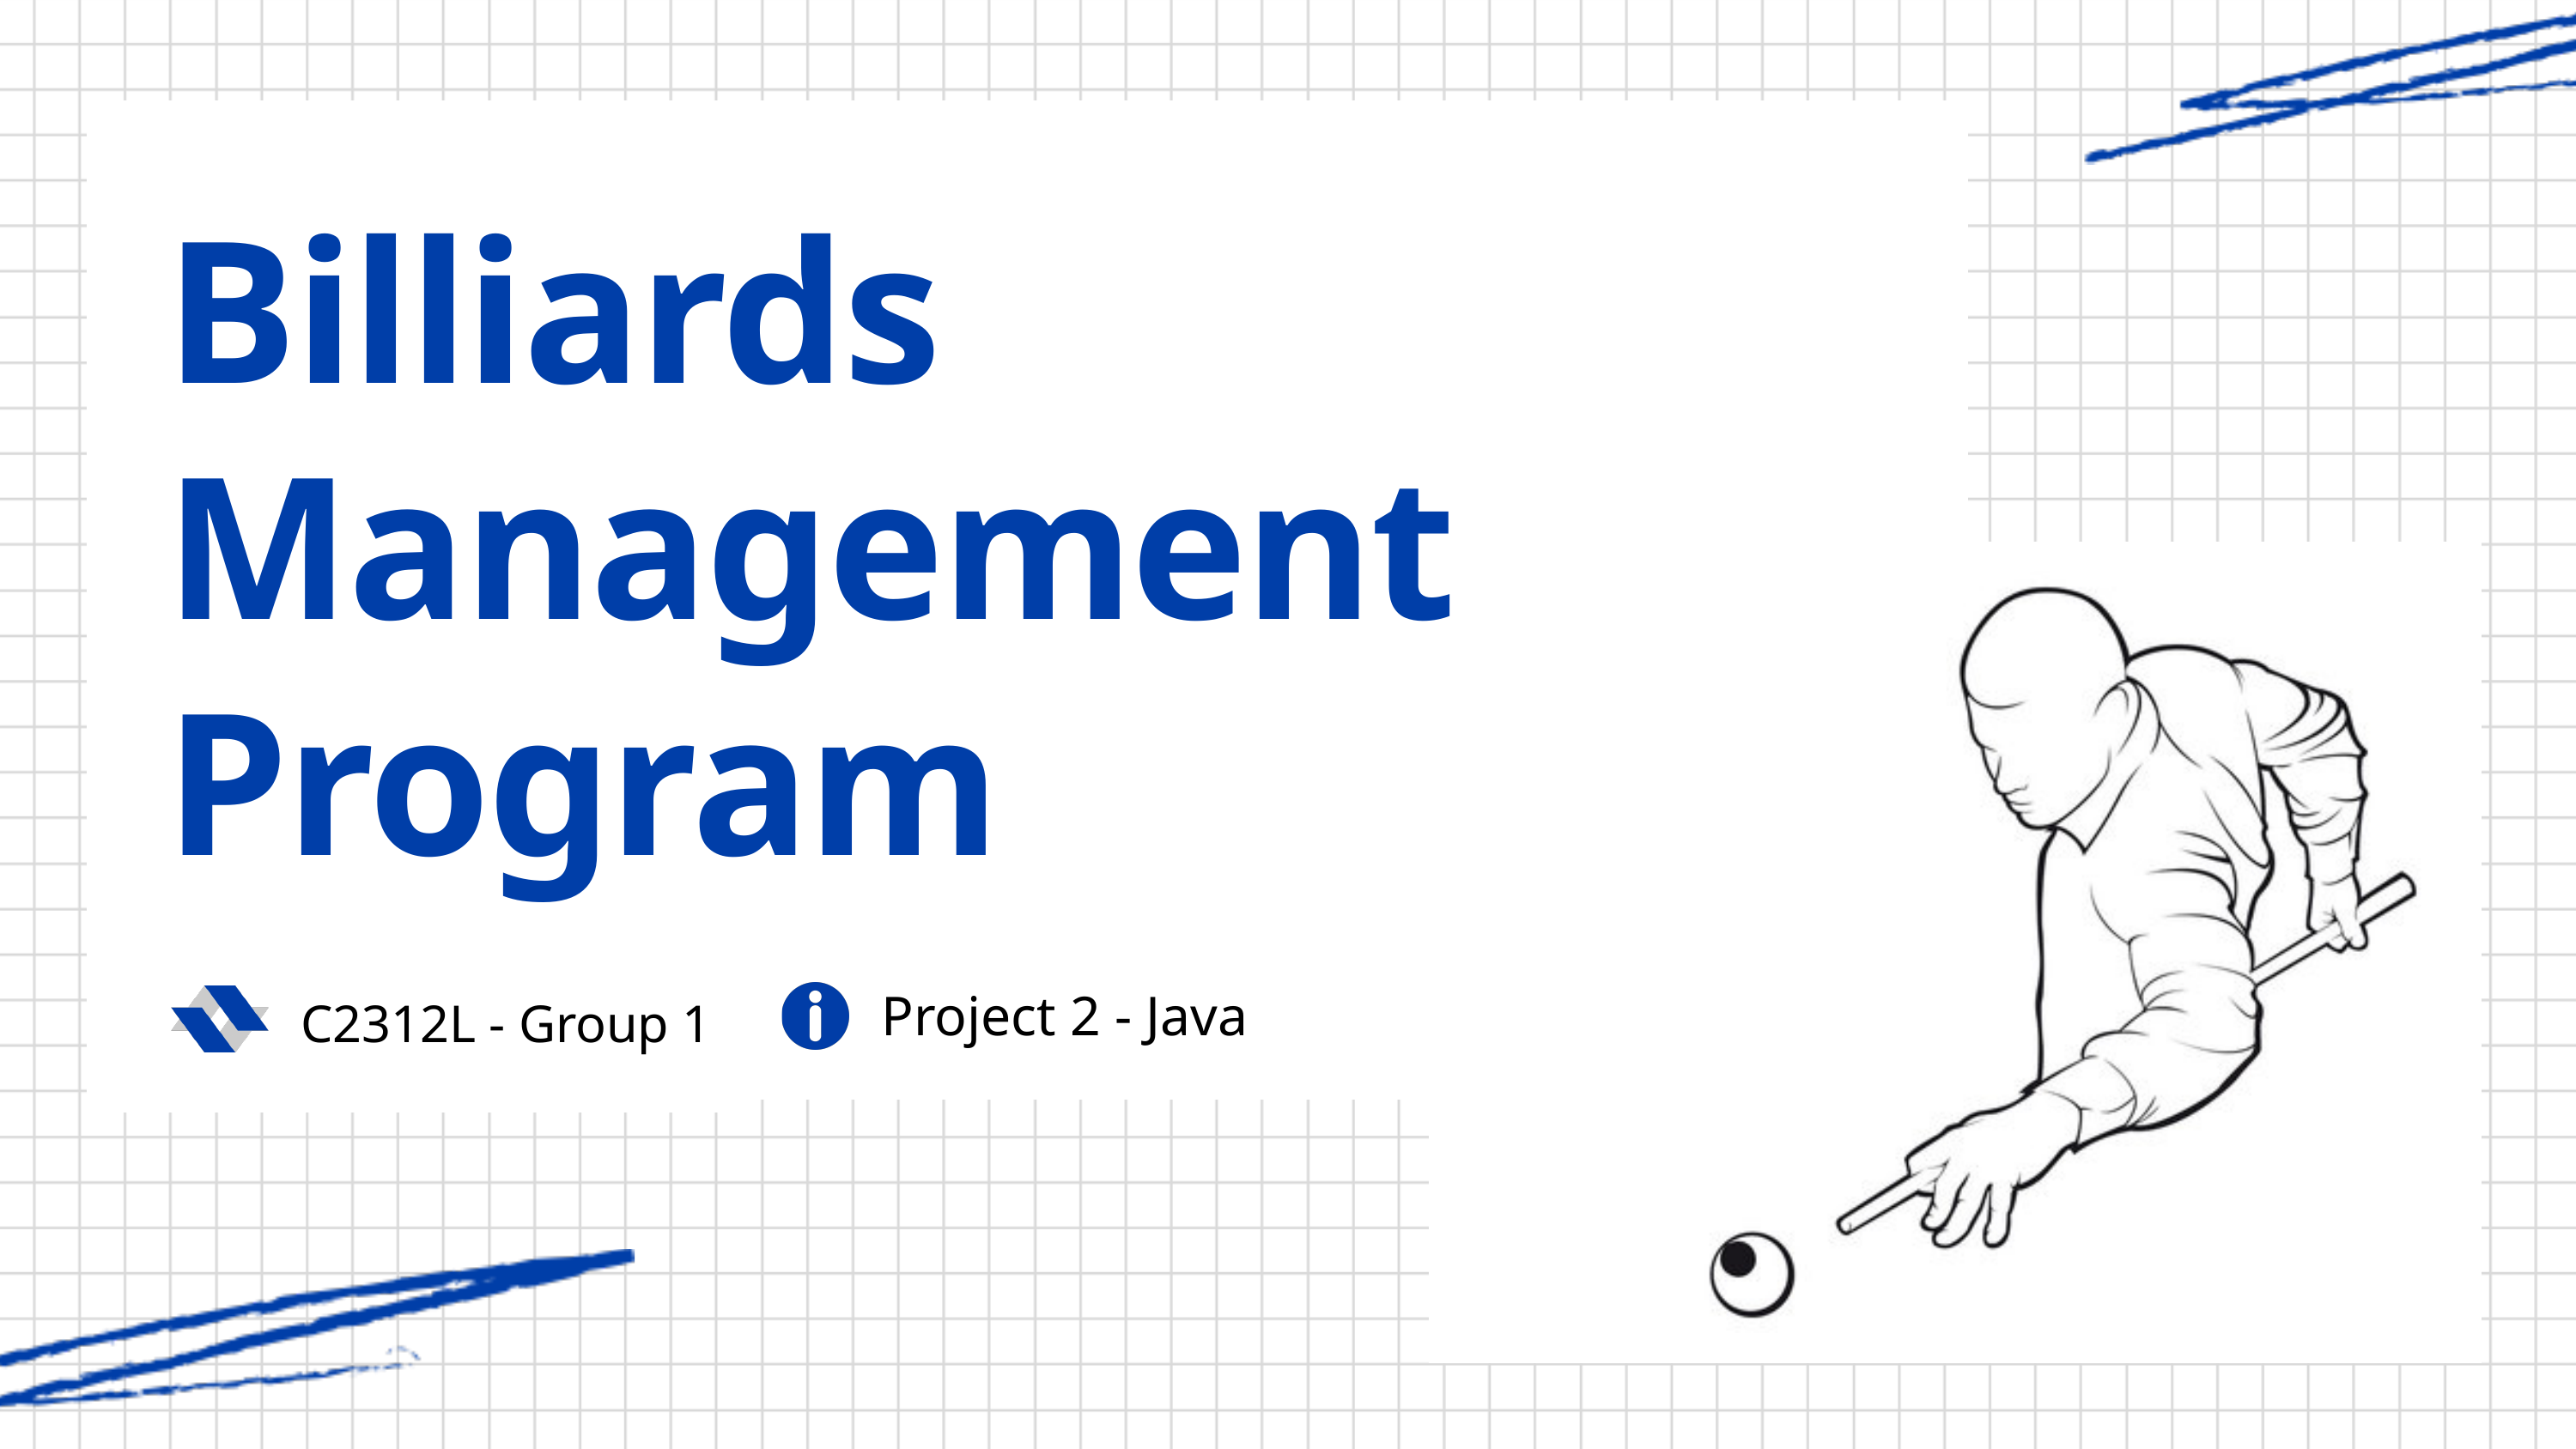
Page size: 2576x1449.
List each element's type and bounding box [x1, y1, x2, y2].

text_box [0, 0, 2576, 1449]
text_box [0, 1249, 635, 1449]
text_box [731, 926, 1424, 1100]
text_box [1428, 541, 2482, 1363]
text_box [2083, 0, 2576, 165]
text_box [86, 100, 1969, 925]
text_box [86, 921, 727, 1113]
